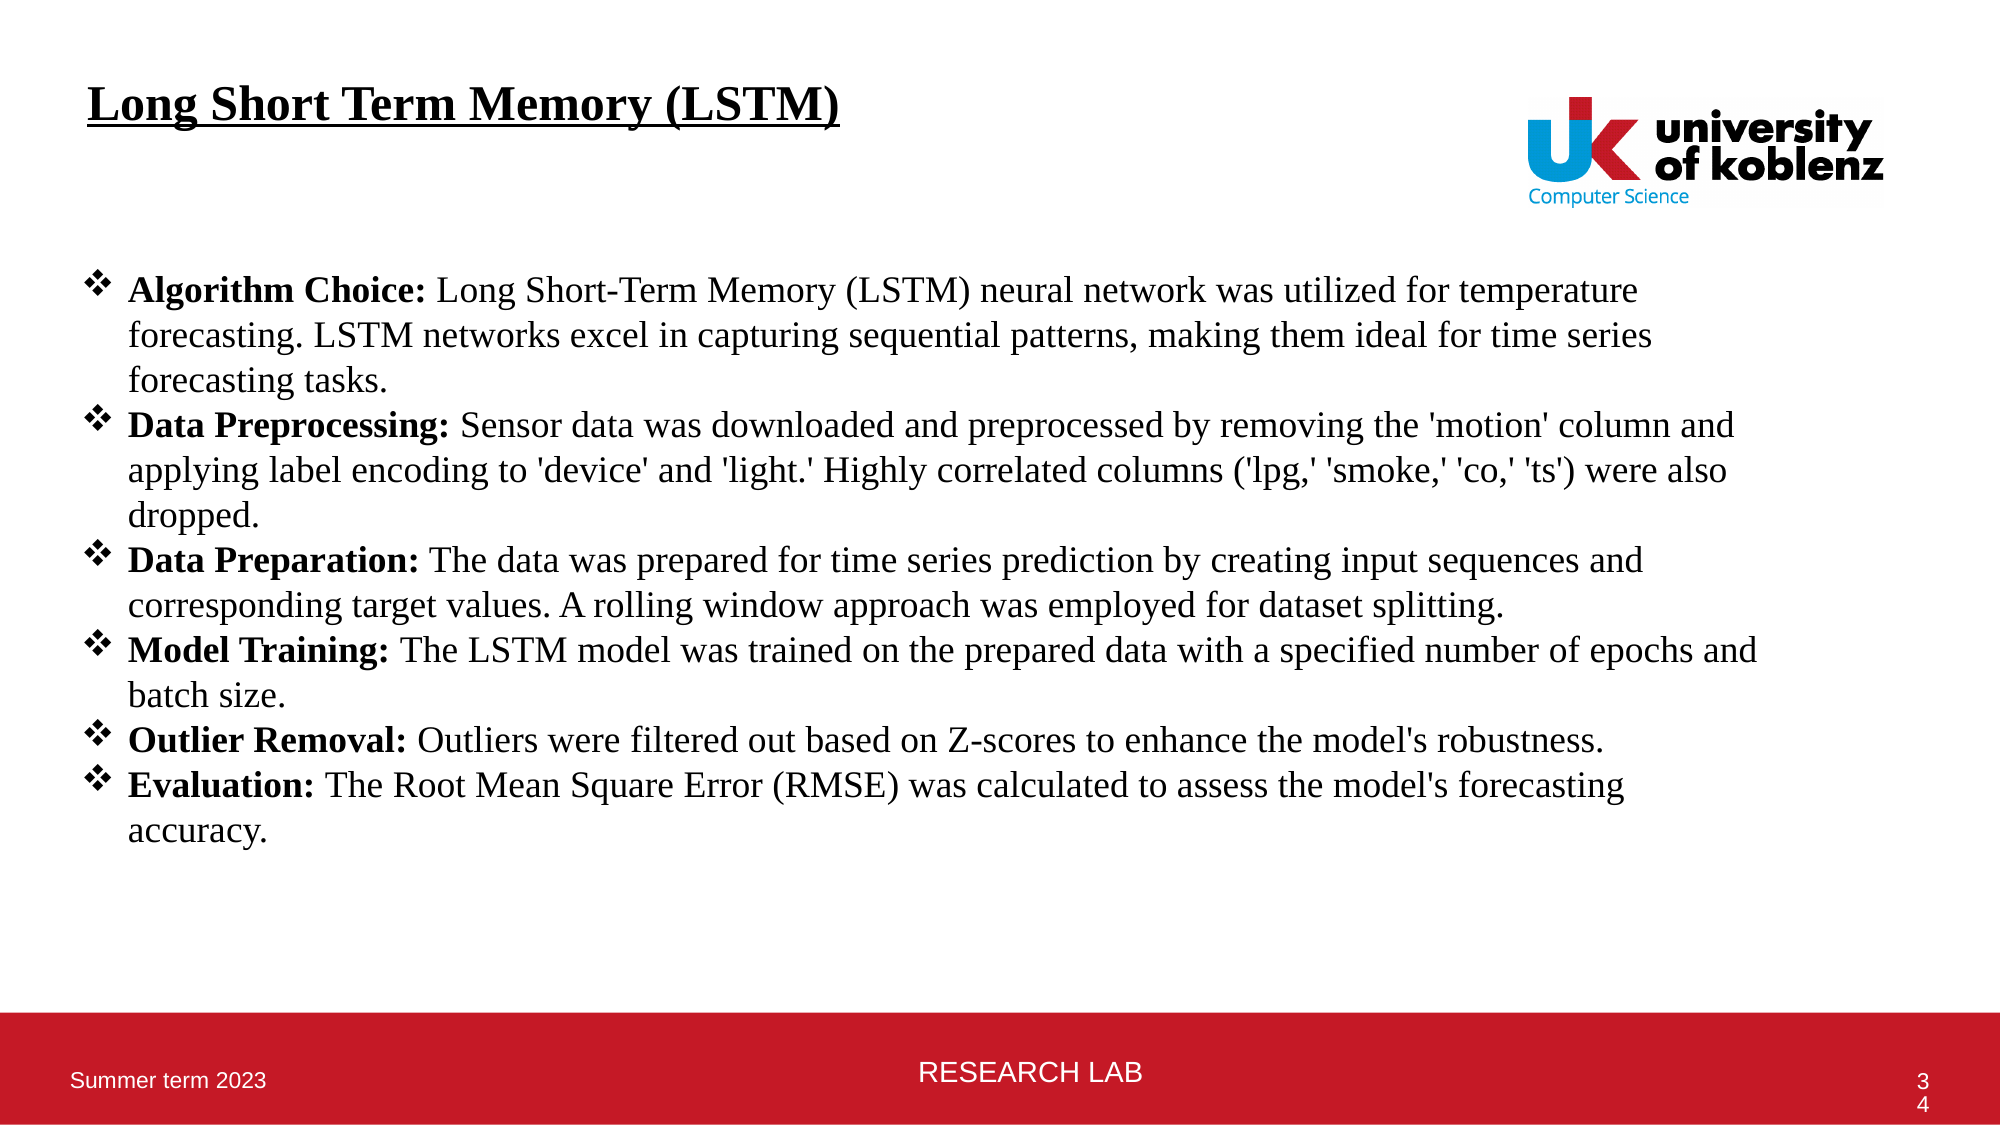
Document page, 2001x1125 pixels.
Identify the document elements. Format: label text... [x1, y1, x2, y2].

picture [1528, 97, 1884, 208]
text_box RESEARCH LAB [310, 1046, 1751, 1124]
text_box Summer term 2023 [62, 1058, 514, 1102]
text_box Algorithm Choice: Long Short-Term Memory (LSTM) neural network was utilized for temperature forecasting. LSTM networks excel in capturing sequential patterns, making them ideal for time series forecasting tasks. Data Preprocessing: Sensor data was downloaded and preprocessed by removing the 'motion' column and applying label encoding to 'device' and 'light.' Highly correlated columns ('lpg,' 'smoke,' 'co,' 'ts') were also dropped. Data Preparation: The data was prepared for time series prediction by creating input sequences and corresponding target values. A rolling window approach was employed for dataset splitting. Model Training: The LSTM model was trained on the prepared data with a specified number of epochs and batch size. Outlier Removal: Outliers were filtered out based on Z-scores to enhance the model's robustness. Evaluation: The Root Mean Square Error (RMSE) was calculated to assess the model's forecasting accuracy. [73, 257, 1773, 1038]
text_box Long Short Term Memory (LSTM) [79, 63, 891, 139]
slide_number 34 [1908, 1058, 1940, 1100]
